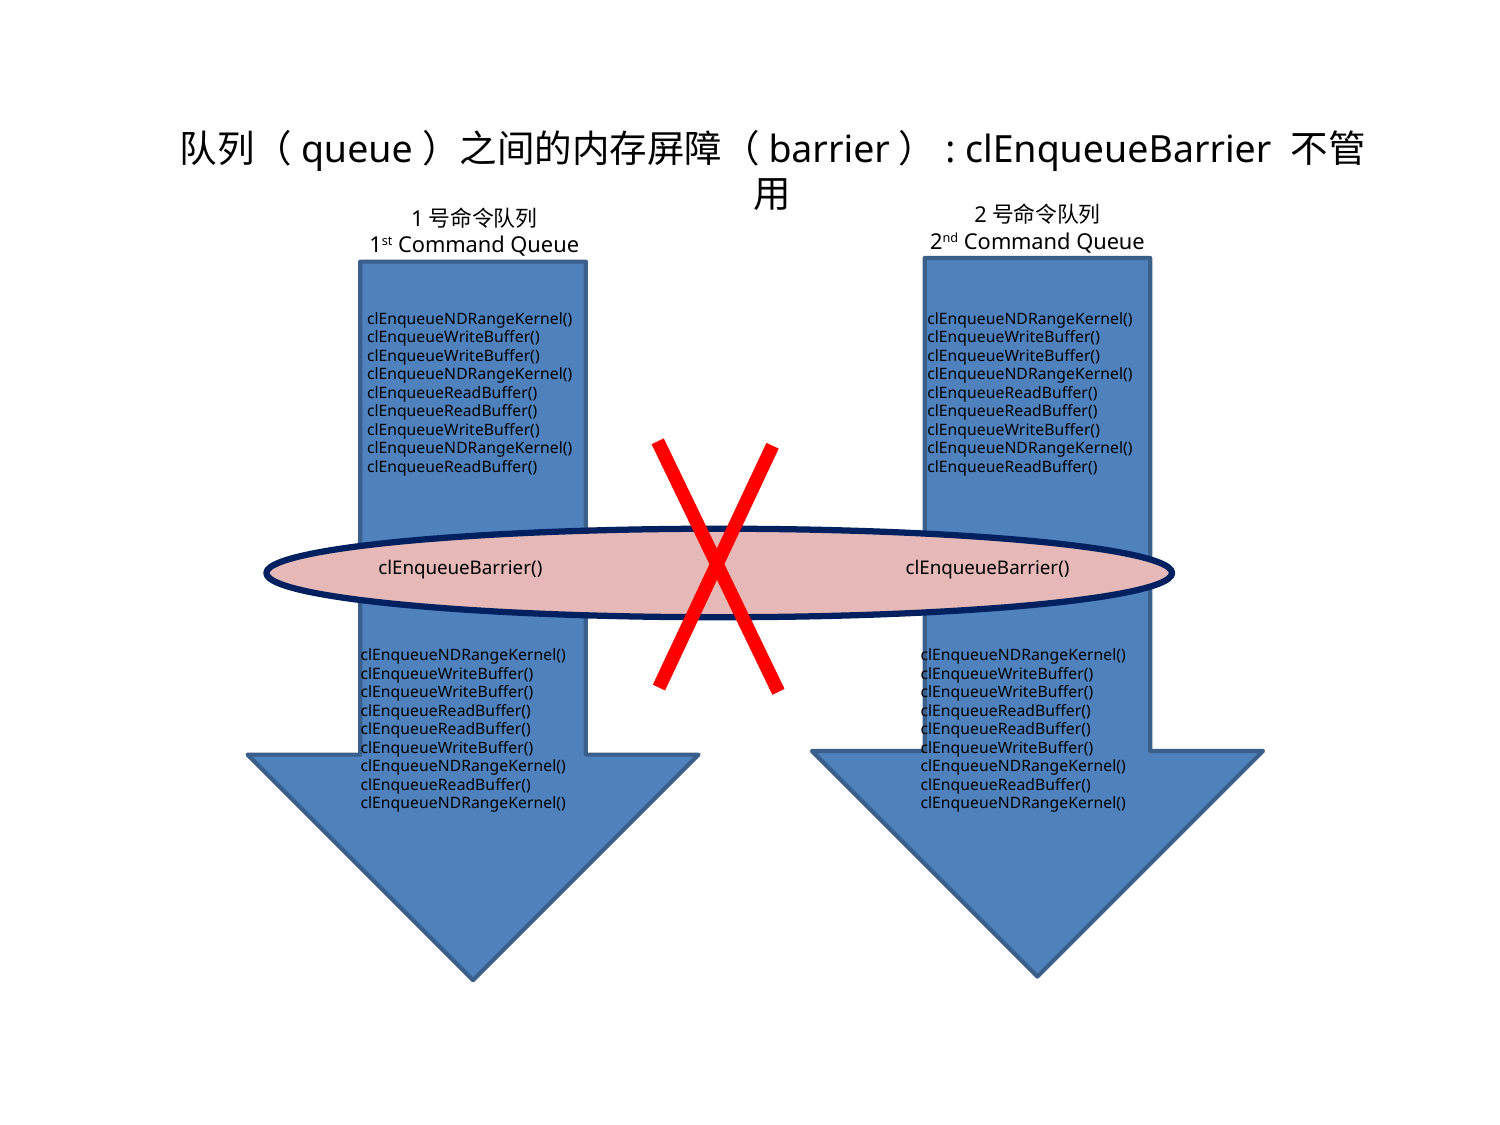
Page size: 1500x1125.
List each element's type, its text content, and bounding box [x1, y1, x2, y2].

text_box 2号命令队列 2nd Command Queue [879, 195, 1196, 241]
text_box clEnqueueBarrier() [894, 551, 1122, 585]
text_box [700, 526, 733, 560]
text_box [358, 259, 588, 303]
text_box clEnqueueNDRangeKernel() clEnqueueWriteBuffer() clEnqueueWriteBuffer() clEnqueueReadBuffer() clEnqueueReadBuffer() clEnqueueWriteBuffer() clEnqueueNDRangeKernel() clEnqueueReadBuffer() clEnqueueNDRangeKernel() [349, 640, 600, 818]
text_box [358, 602, 588, 640]
text_box [922, 482, 1153, 557]
text_box [693, 568, 742, 620]
text_box clEnqueueNDRangeKernel() clEnqueueWriteBuffer() clEnqueueWriteBuffer() clEnqueueNDRangeKernel() clEnqueueReadBuffer() clEnqueueReadBuffer() clEnqueueWriteBuffer() clEnqueueNDRangeKernel() clEnqueueReadBuffer() [356, 303, 607, 482]
text_box [810, 748, 1265, 979]
text_box clEnqueueNDRangeKernel() clEnqueueWriteBuffer() clEnqueueWriteBuffer() clEnqueueNDRangeKernel() clEnqueueReadBuffer() clEnqueueReadBuffer() clEnqueueWriteBuffer() clEnqueueNDRangeKernel() clEnqueueReadBuffer() [916, 303, 1167, 482]
text_box [717, 445, 774, 564]
text_box [245, 752, 701, 983]
text_box 队列（queue）之间的内存屏障（barrier）: clEnqueueBarrier 不管用 [157, 99, 1389, 240]
text_box [922, 589, 1153, 640]
text_box [658, 565, 717, 688]
text_box [719, 526, 1175, 620]
text_box [264, 526, 715, 620]
text_box [358, 482, 588, 544]
text_box clEnqueueNDRangeKernel() clEnqueueWriteBuffer() clEnqueueWriteBuffer() clEnqueueReadBuffer() clEnqueueReadBuffer() clEnqueueWriteBuffer() clEnqueueNDRangeKernel() clEnqueueReadBuffer() clEnqueueNDRangeKernel() [909, 640, 1167, 818]
text_box clEnqueueBarrier() [367, 551, 619, 585]
text_box 1号命令队列 1st Command Queue [319, 198, 629, 244]
text_box [922, 255, 1153, 303]
text_box [657, 440, 780, 693]
